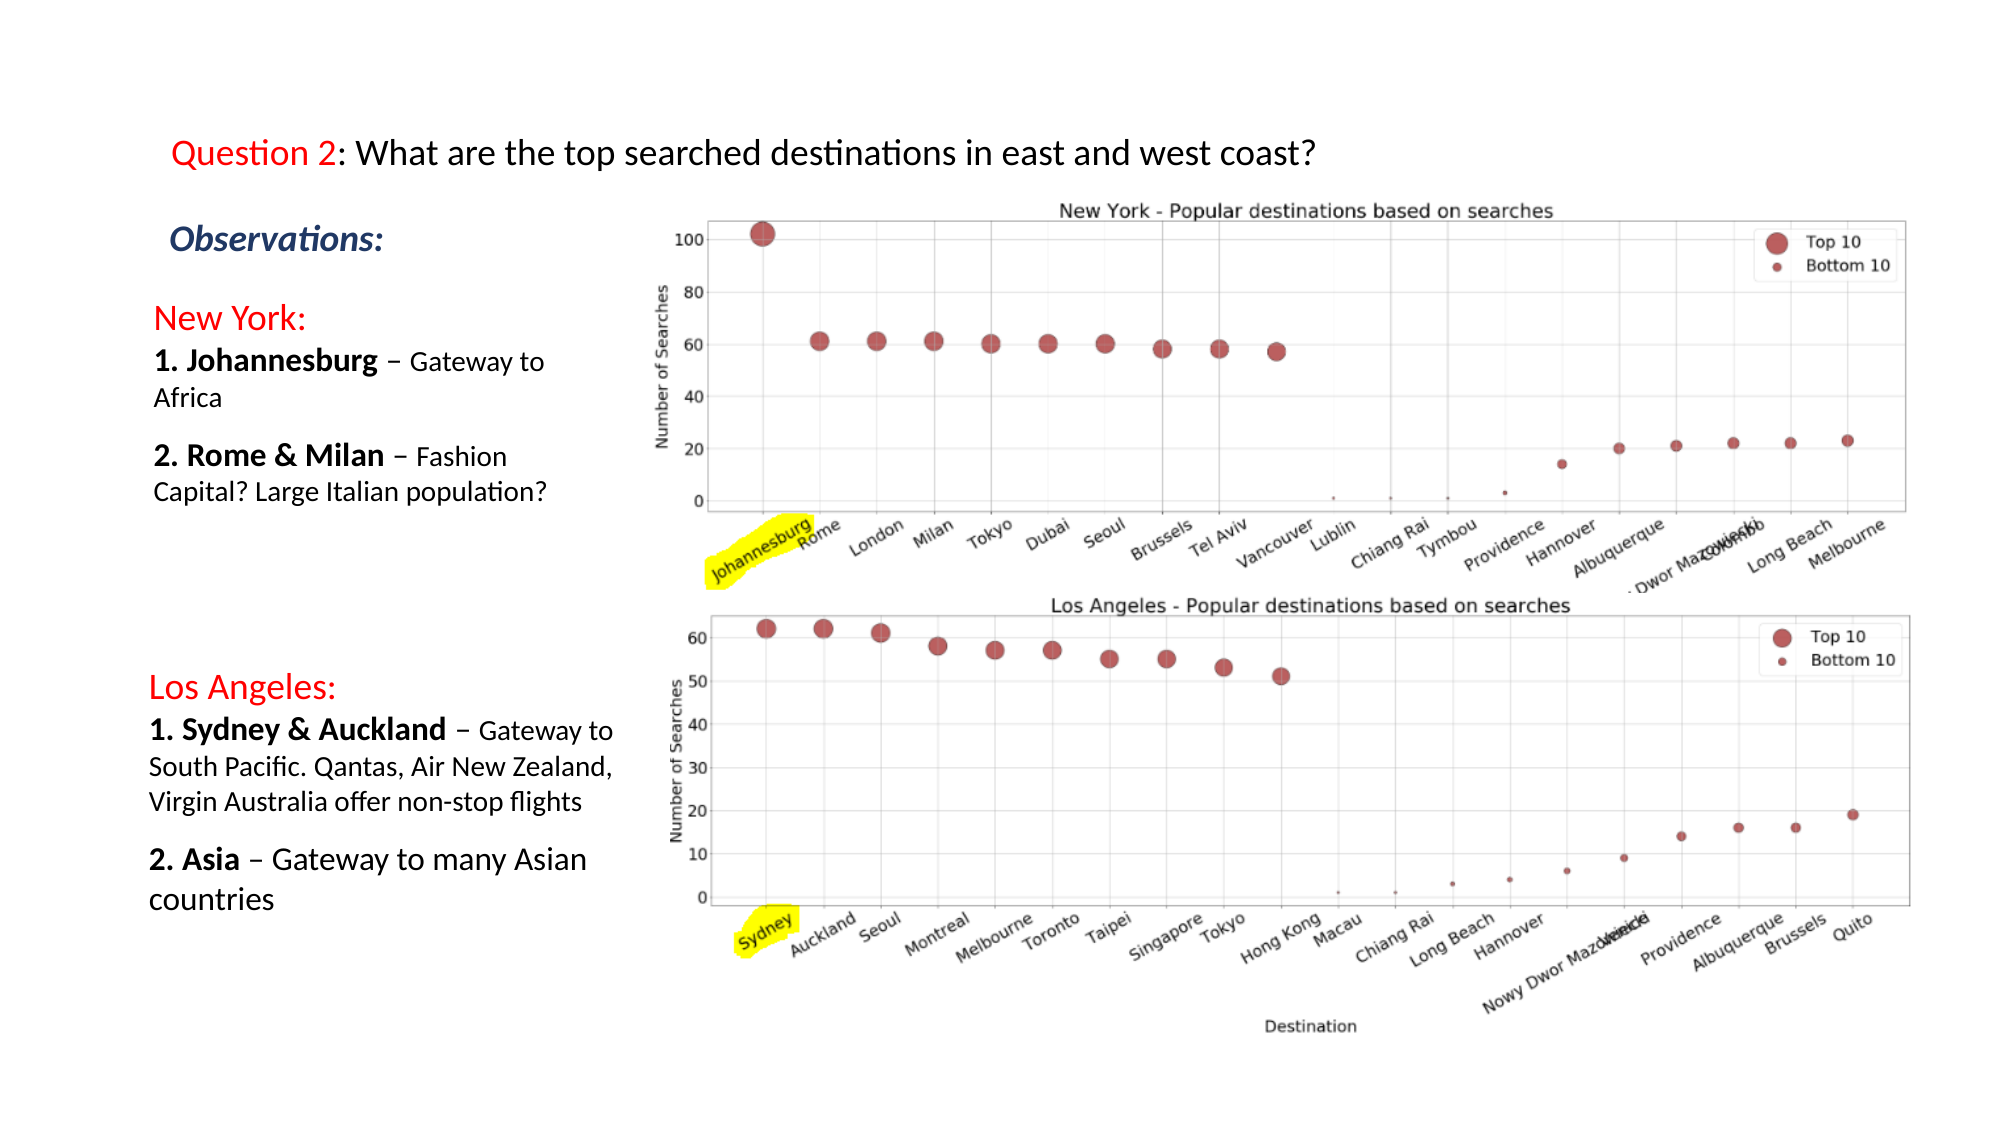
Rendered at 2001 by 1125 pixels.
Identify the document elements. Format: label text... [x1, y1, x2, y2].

text_box Observations: [154, 206, 400, 266]
picture [639, 189, 1921, 1047]
text_box Question 2: What are the top searched destinations in east and west coast? [156, 120, 1553, 181]
text_box New York: 1. Johannesburg – Gateway to Africa 2. Rome & Milan – Fashion Capital? Large Italian population? [138, 285, 611, 561]
text_box Los Angeles: 1. Sydney & Auckland – Gateway to South Pacific. Qantas, Air New Zealand, Virgin Australia offer non-stop flights 2. Asia – Gateway to many Asian countries [134, 655, 632, 970]
